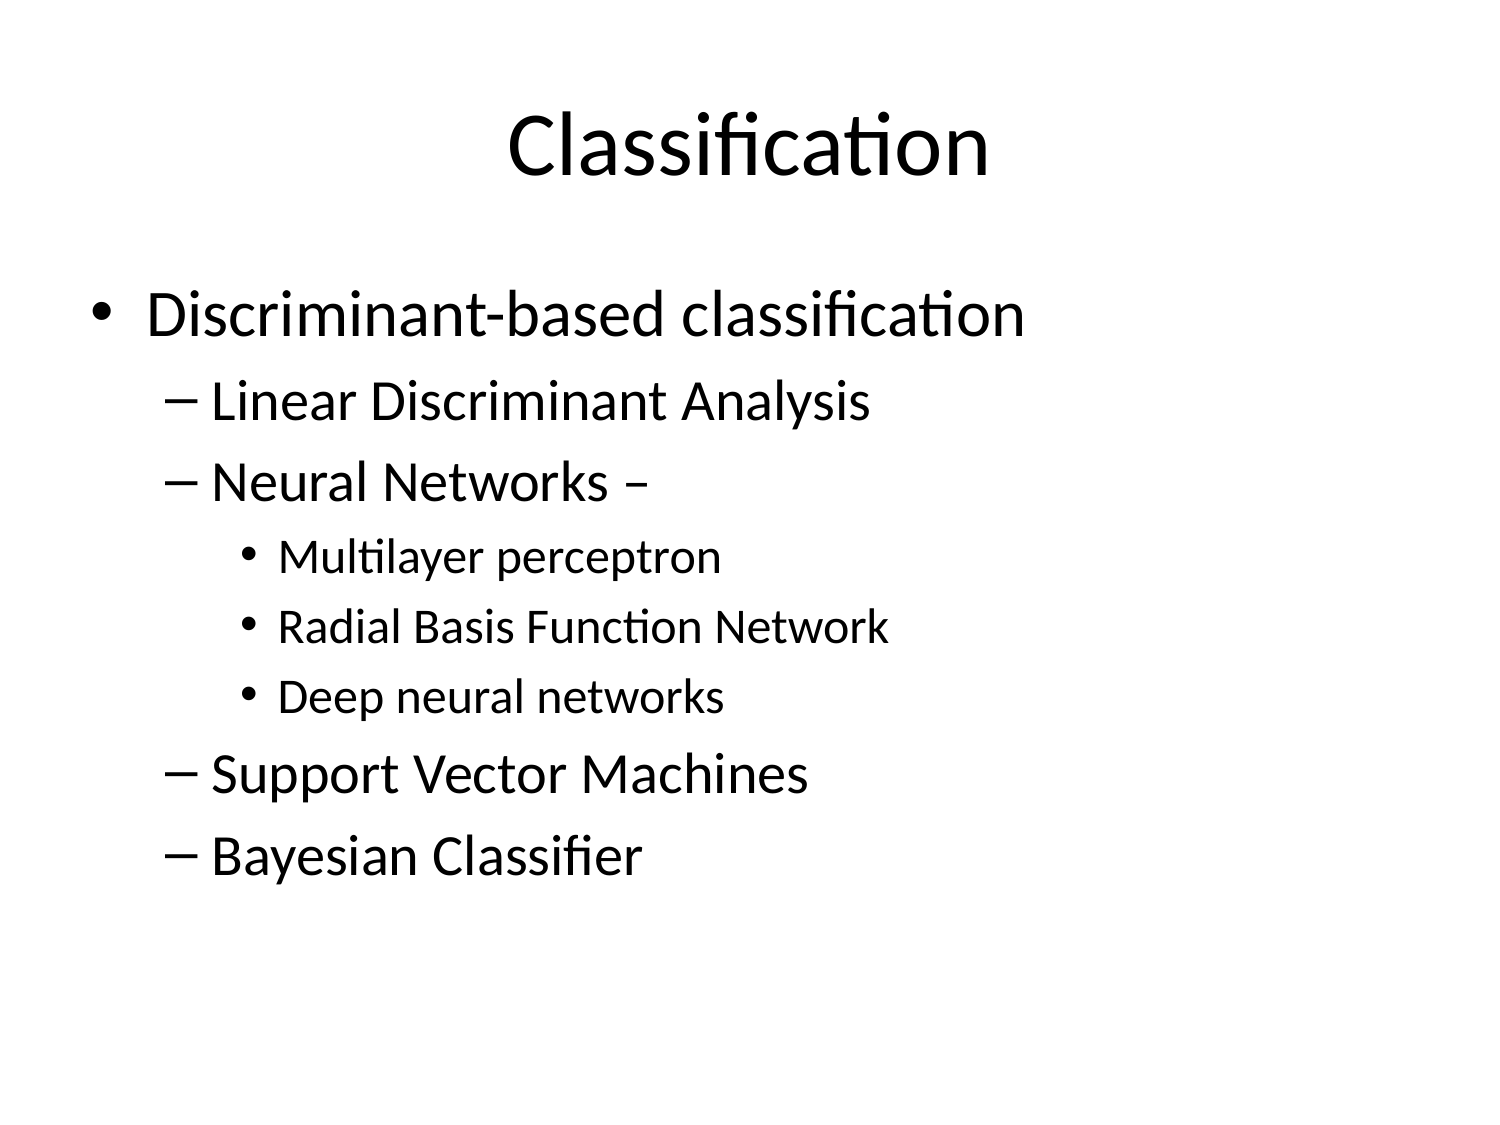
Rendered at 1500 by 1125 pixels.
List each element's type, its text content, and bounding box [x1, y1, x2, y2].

title Classification [75, 45, 1425, 233]
list Discriminant-based classification Linear Discriminant Analysis Neural Networks – Multilayer perceptron Radial Basis Function Network Deep neural networks Support Vector Machines Bayesian Classifier [75, 262, 1425, 1005]
